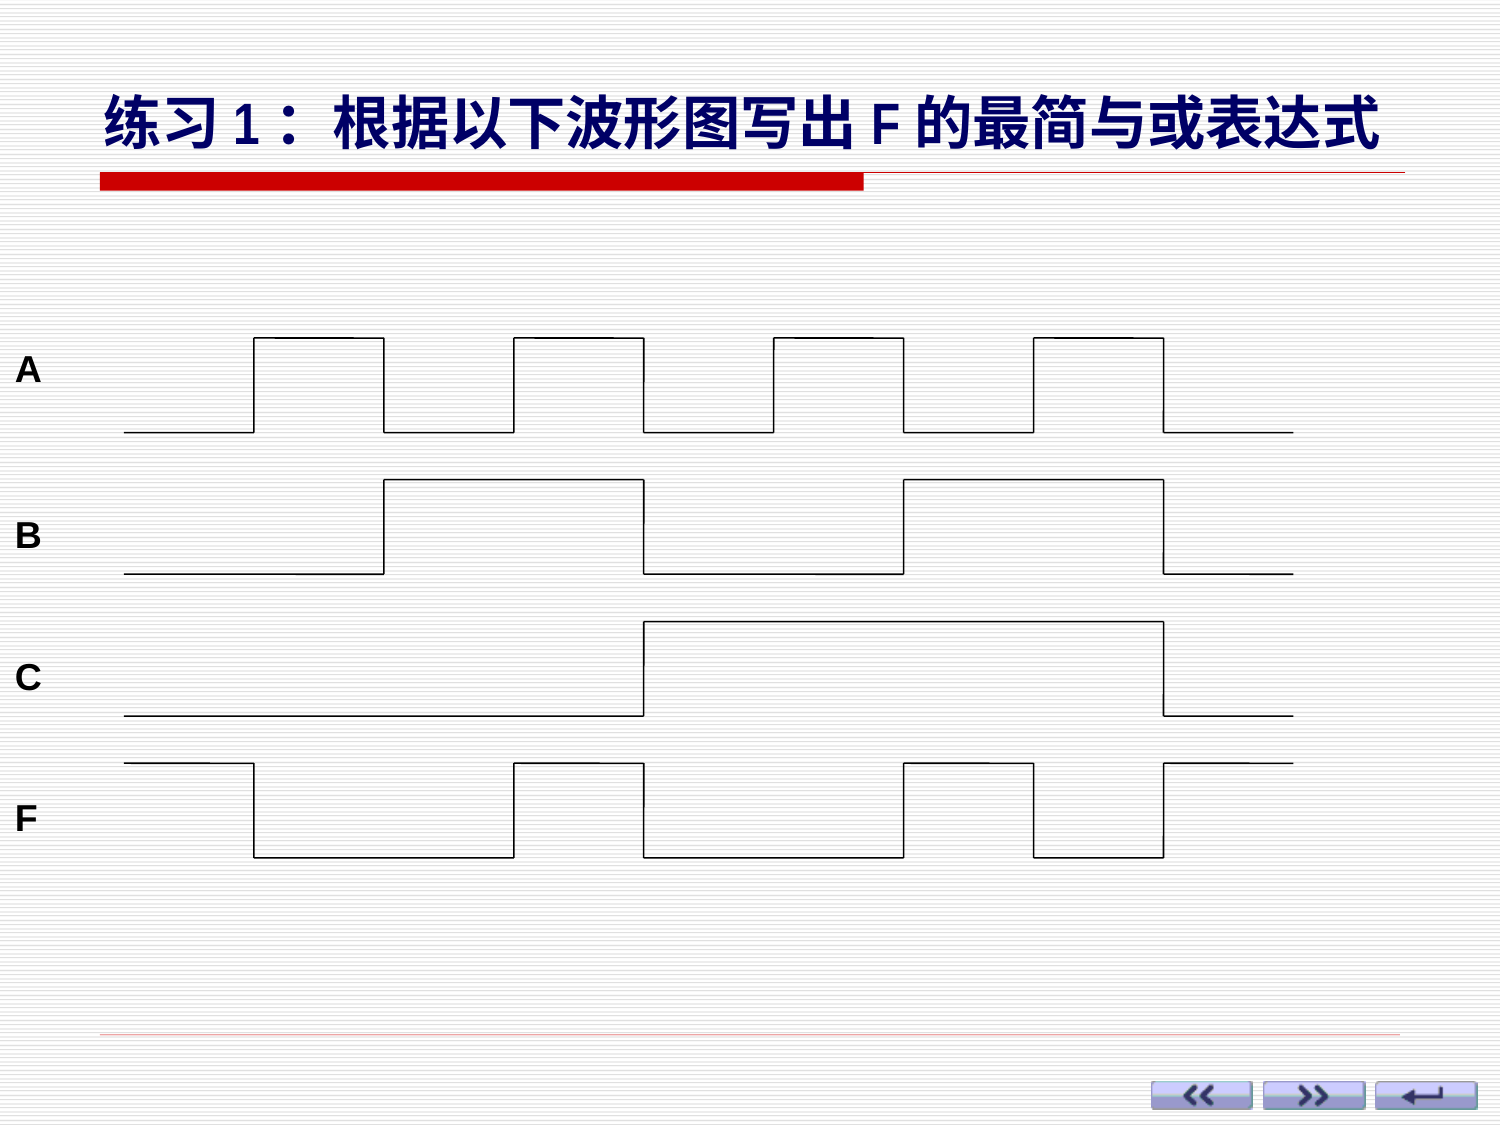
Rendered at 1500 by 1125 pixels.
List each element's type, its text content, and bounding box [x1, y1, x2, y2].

text_box A [0, 337, 113, 398]
title 练习1：根据以下波形图写出F的最简与或表达式 [88, 39, 1401, 164]
picture [0, 0, 1500, 1125]
text_box B [0, 503, 113, 564]
text_box C [0, 645, 113, 705]
text_box F [0, 786, 113, 847]
